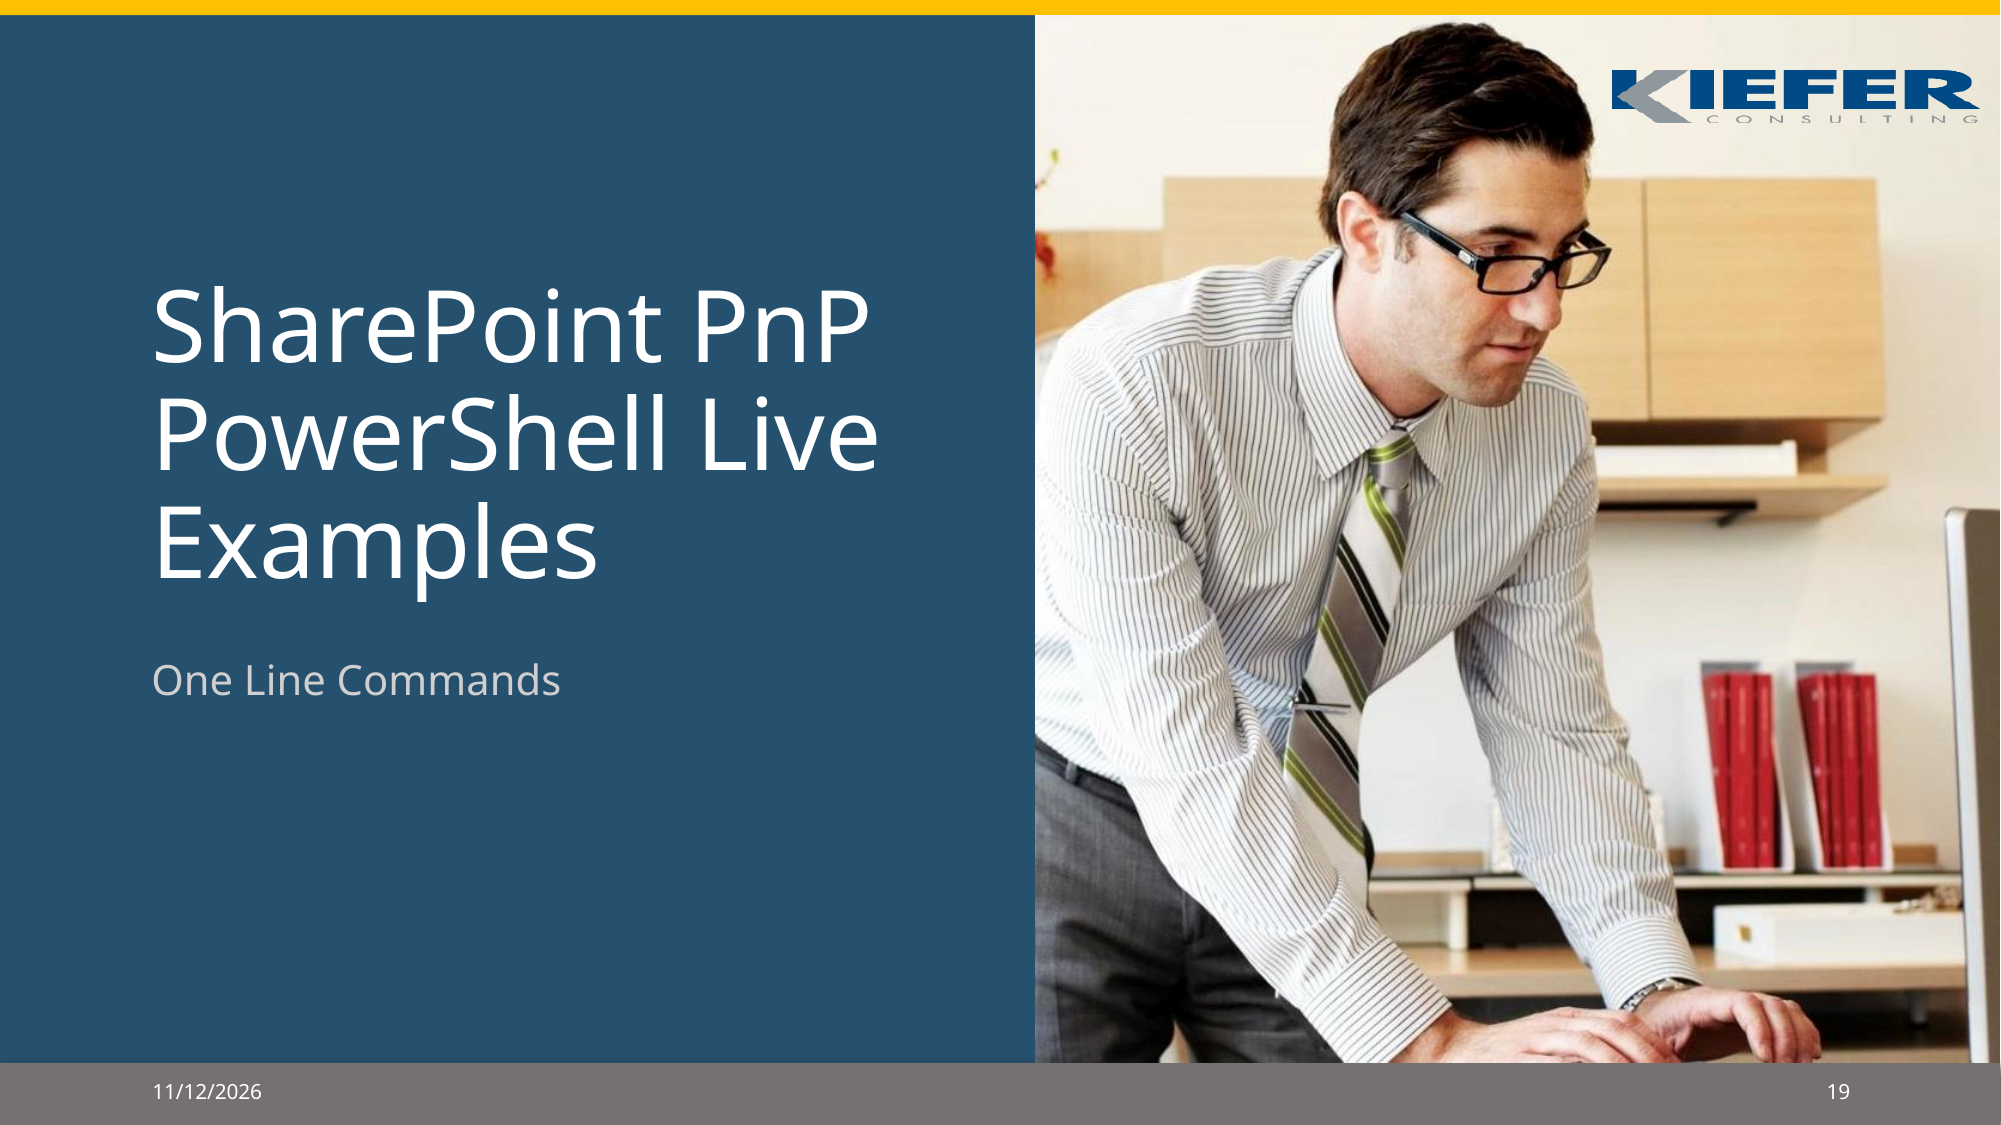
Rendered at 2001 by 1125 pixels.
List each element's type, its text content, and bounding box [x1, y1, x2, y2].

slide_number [137, 1063, 588, 1123]
picture [1035, 15, 2000, 1063]
title SharePoint PnP PowerShell Live Examples [136, 139, 938, 608]
list One Line Commands [136, 651, 925, 898]
slide_number 19 [1772, 1063, 1905, 1123]
